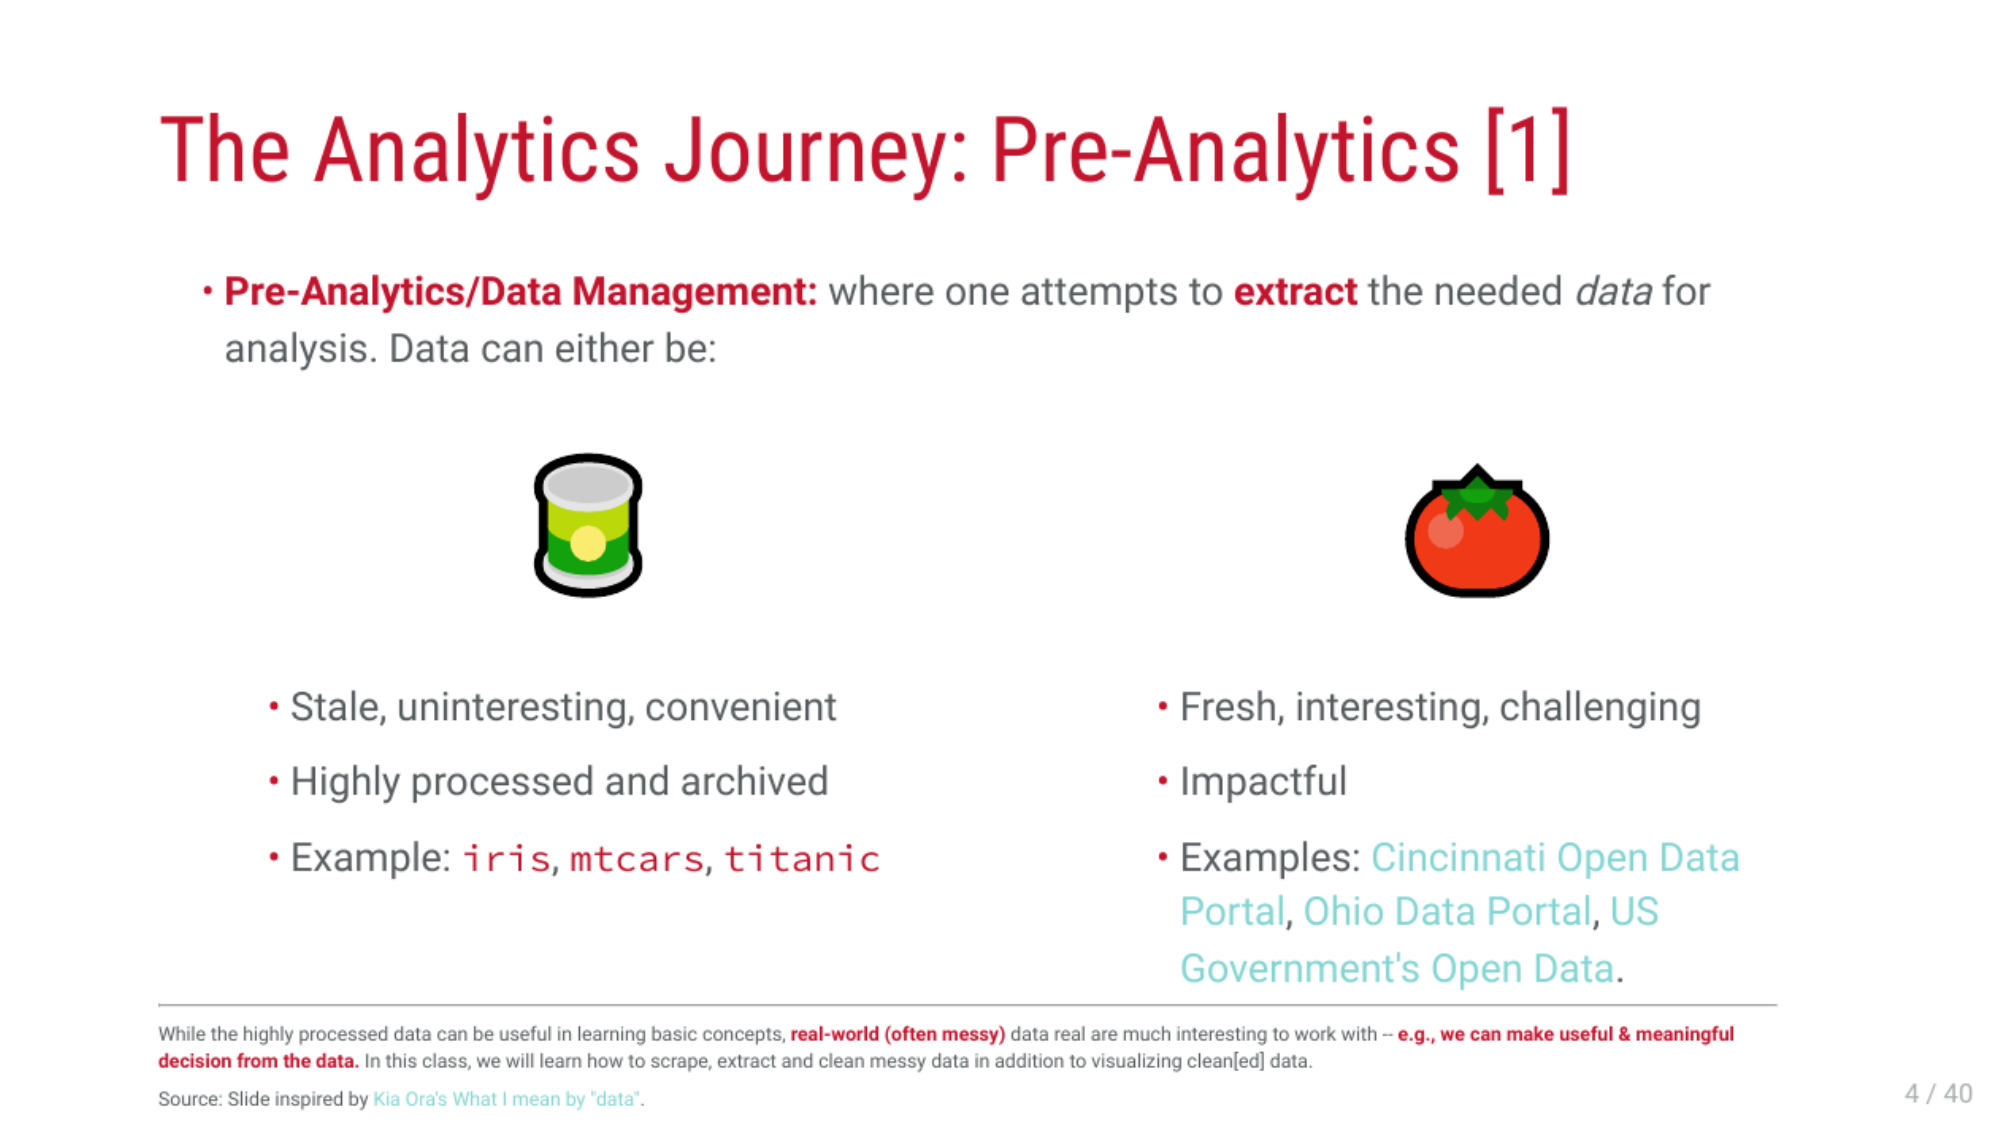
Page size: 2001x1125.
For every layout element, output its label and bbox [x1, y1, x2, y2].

list [0, 0, 2000, 1125]
